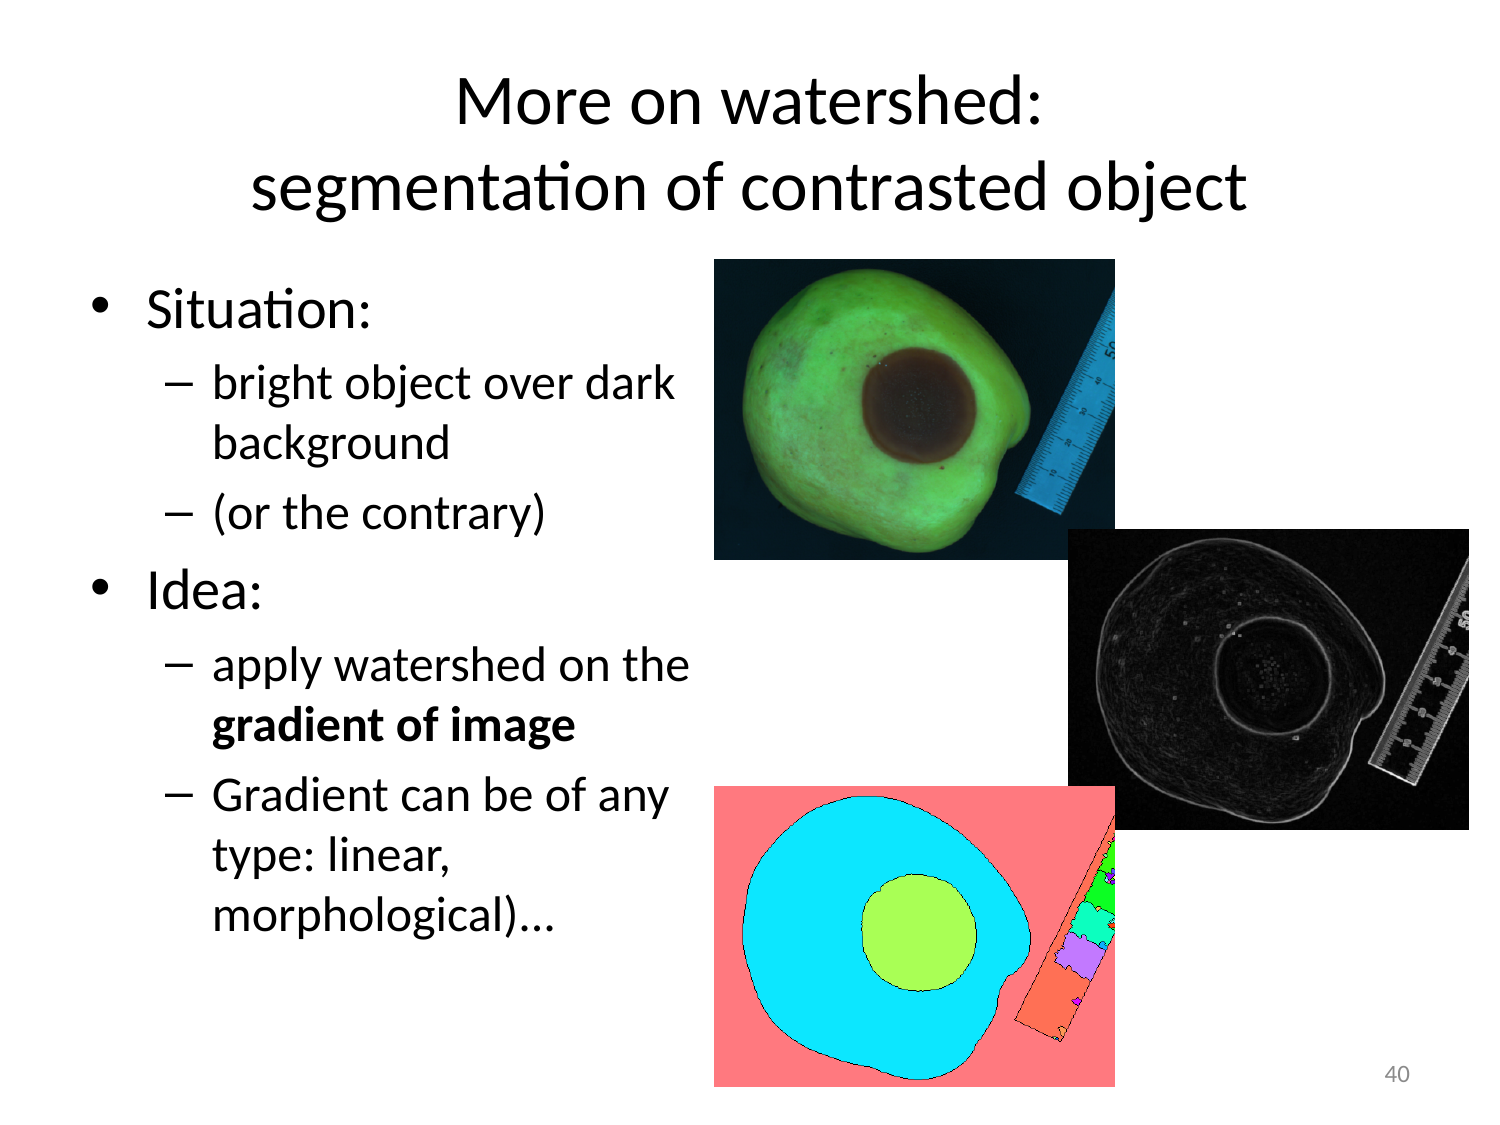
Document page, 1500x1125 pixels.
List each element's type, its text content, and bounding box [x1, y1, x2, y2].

list Situation: bright object over dark background (or the contrary) Idea: apply watershed on the gradient of image Gradient can be of any type: linear, morphological)... [75, 262, 774, 1005]
title More on watershed: segmentation of contrasted object [75, 45, 1425, 233]
picture [714, 259, 1470, 1088]
slide_number 40 [1074, 1042, 1425, 1103]
